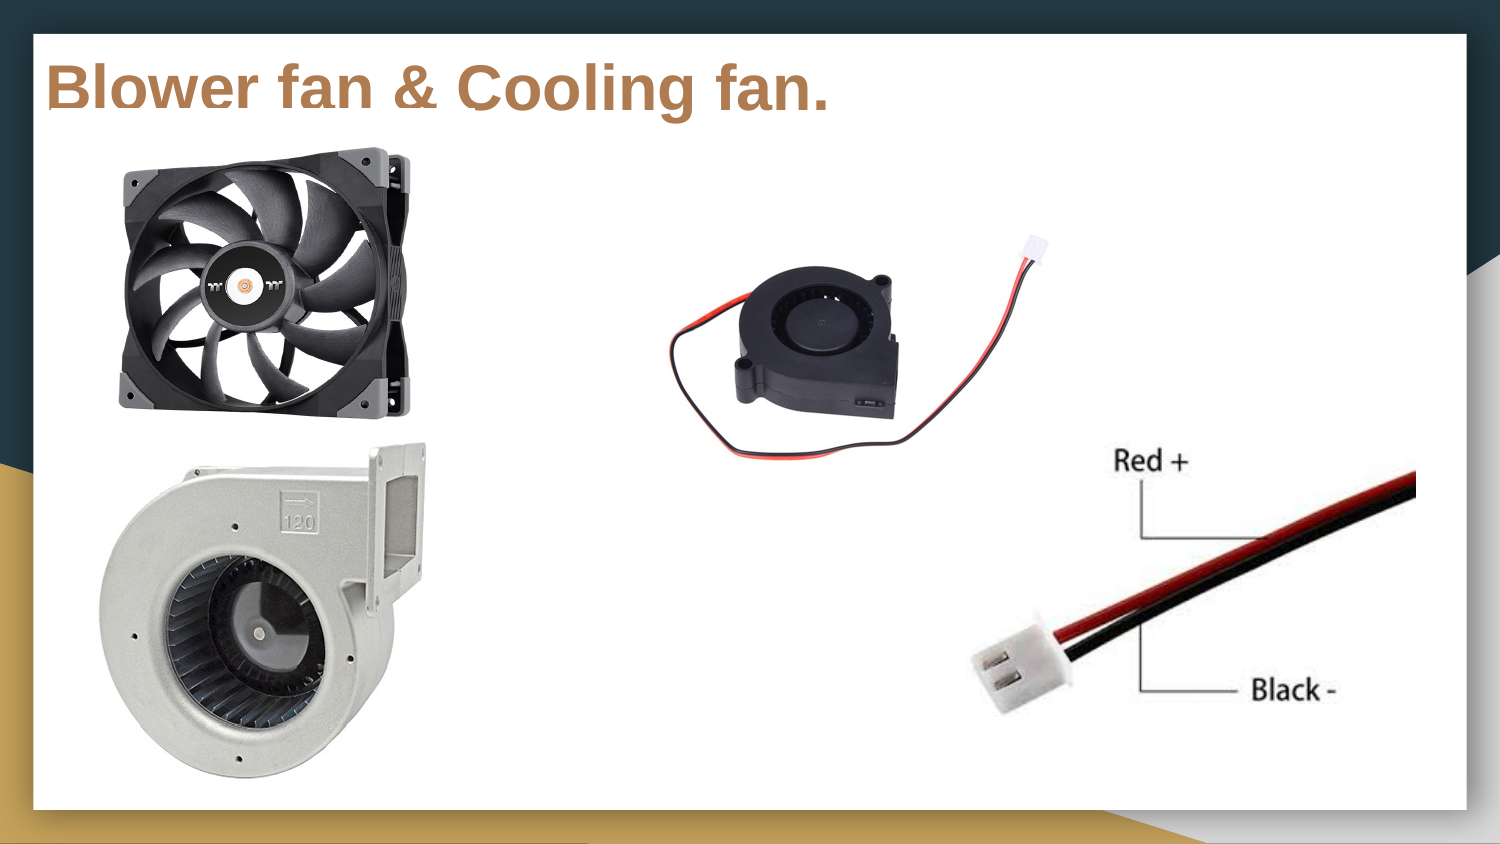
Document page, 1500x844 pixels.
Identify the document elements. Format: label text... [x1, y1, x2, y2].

picture [51, 108, 475, 783]
picture [658, 129, 1416, 718]
title Blower fan & Cooling fan. [30, 30, 1262, 188]
